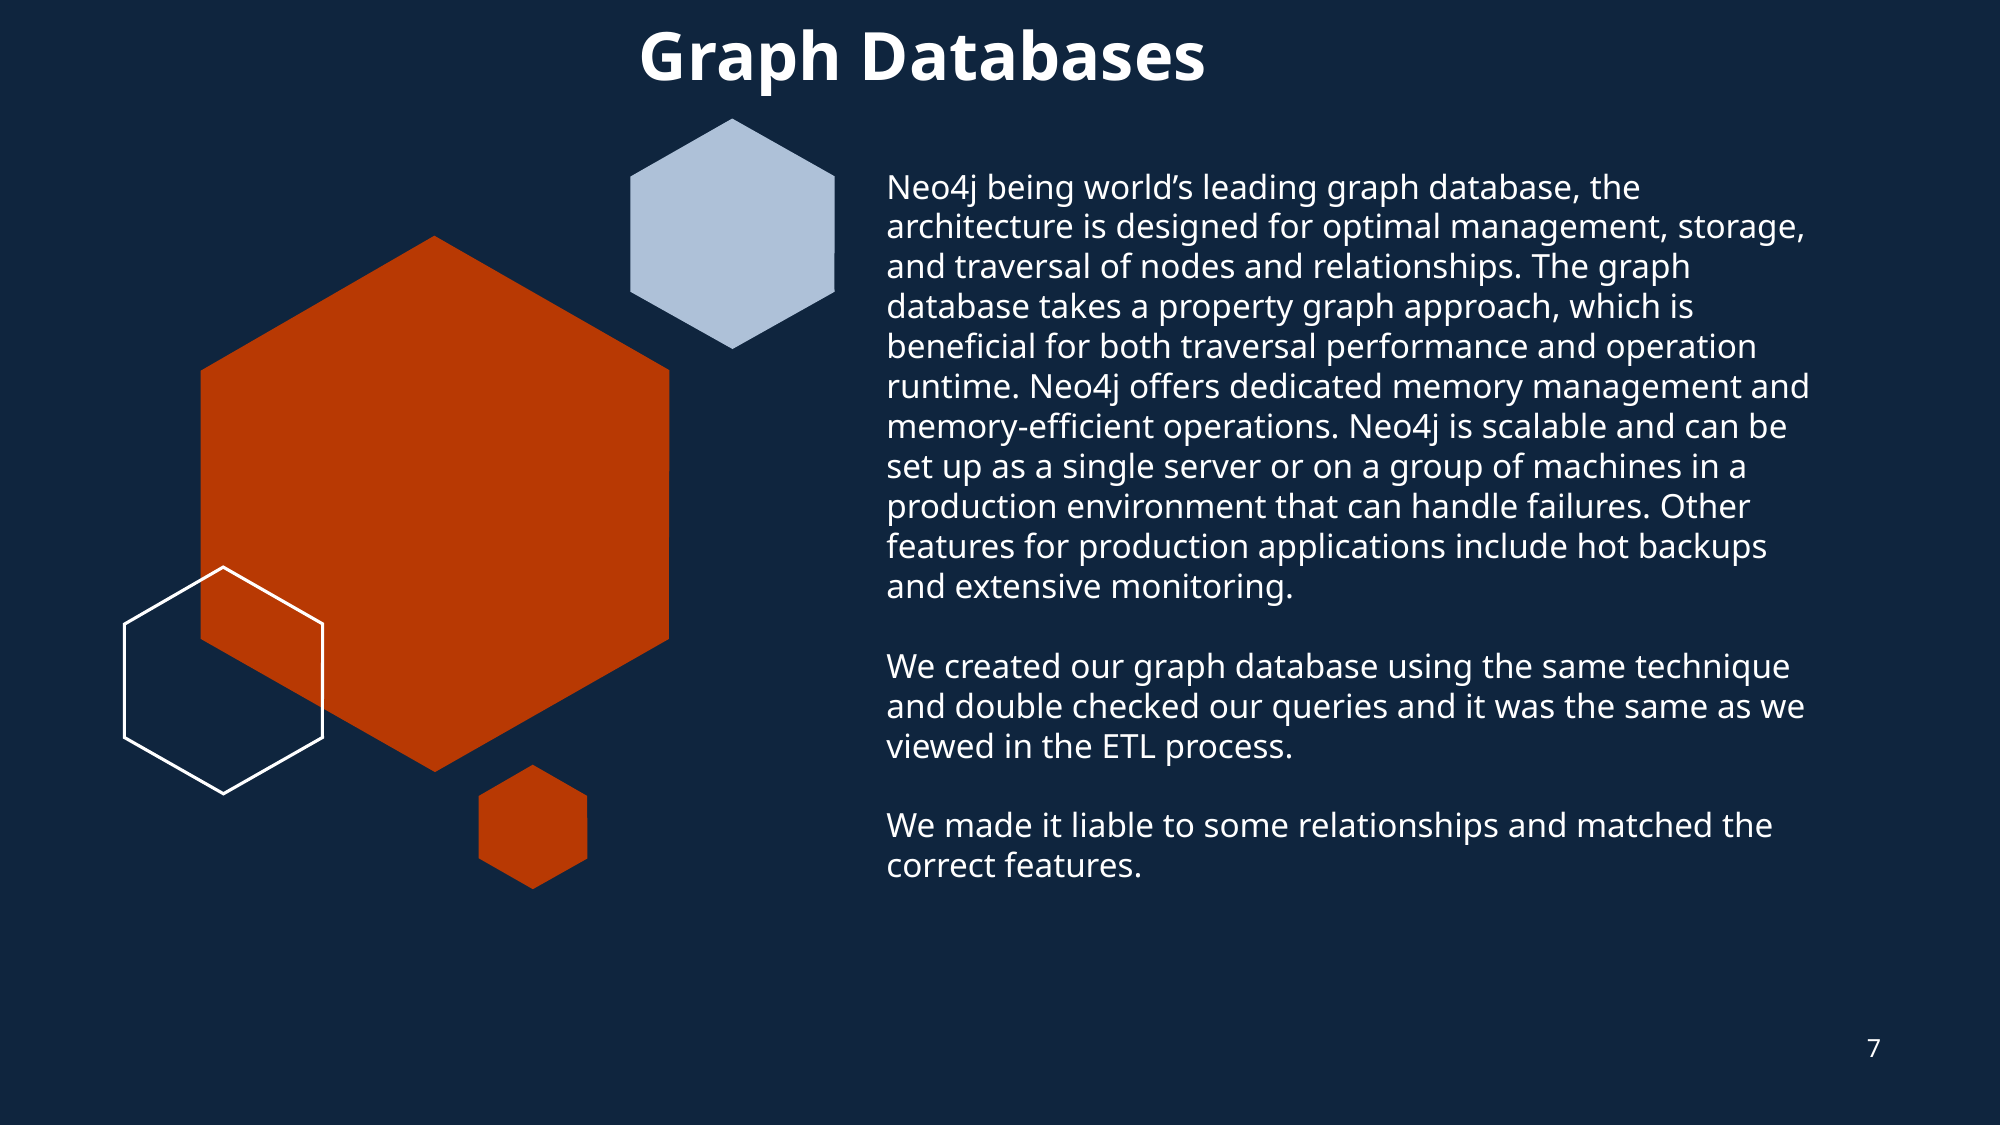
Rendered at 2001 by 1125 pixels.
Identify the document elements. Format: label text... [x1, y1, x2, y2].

text_box Neo4j being world’s leading graph database, the architecture is designed for optimal management, storage, and traversal of nodes and relationships. The graph database takes a property graph approach, which is beneficial for both traversal performance and operation runtime. Neo4j offers dedicated memory management and memory-efficient operations. Neo4j is scalable and can be set up as a single server or on a group of machines in a production environment that can handle failures. Other features for production applications include hot backups and extensive monitoring. We created our graph database using the same technique and double checked our queries and it was the same as we viewed in the ETL process. We made it liable to some relationships and matched the correct features. [871, 158, 1837, 892]
text_box 7 [1836, 1019, 1912, 1080]
text_box Graph Databases [528, 23, 1318, 102]
